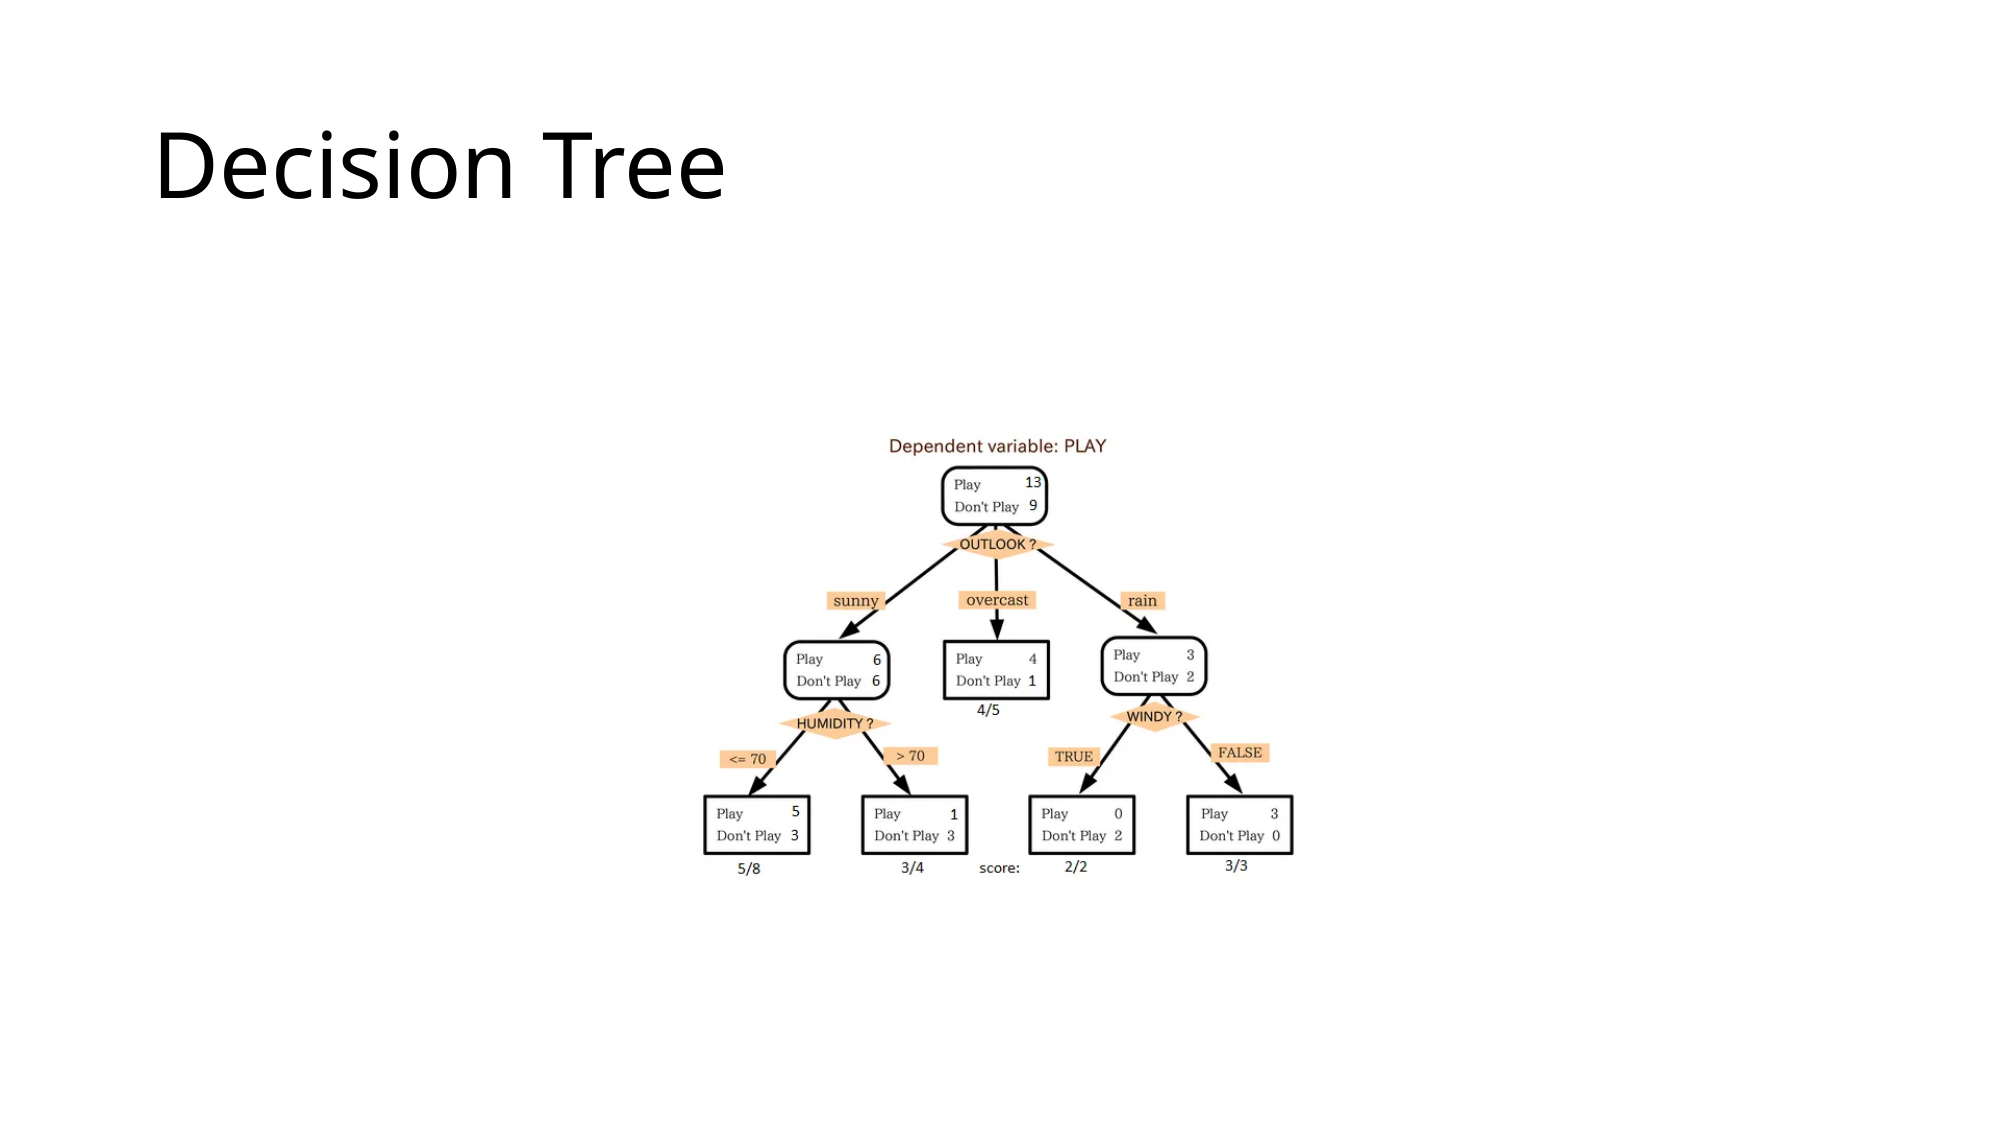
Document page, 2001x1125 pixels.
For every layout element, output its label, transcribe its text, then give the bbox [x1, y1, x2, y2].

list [698, 434, 1302, 879]
title Decision Tree [137, 59, 1863, 278]
